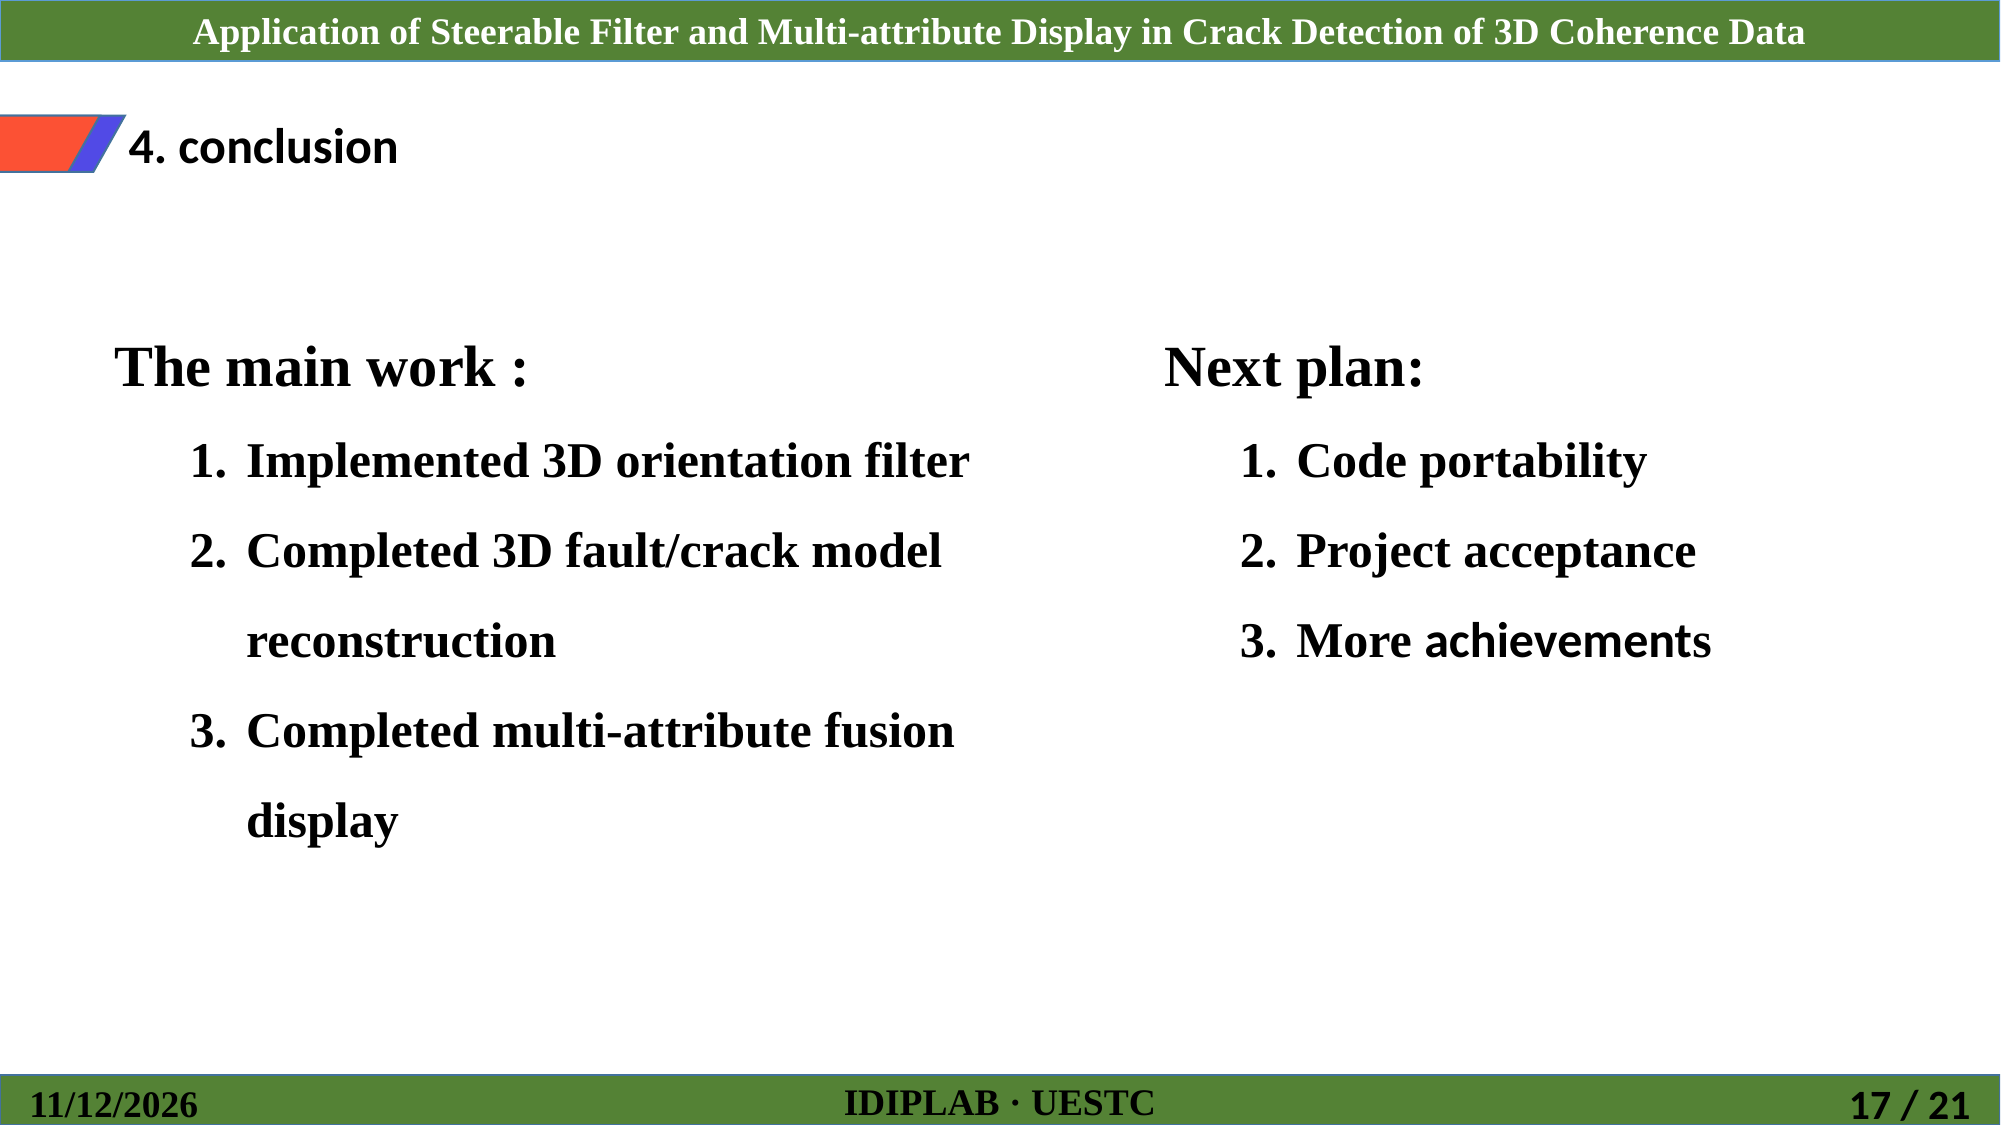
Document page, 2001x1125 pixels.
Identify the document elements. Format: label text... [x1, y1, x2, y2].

text_box The main work : Implemented 3D orientation filter Completed 3D fault/crack model reconstruction Completed multi-attribute fusion display [99, 285, 1007, 856]
text_box [70, 114, 113, 173]
slide_number 17 / 21 [1535, 1076, 1986, 1125]
text_box 4. conclusion [113, 105, 749, 181]
text_box Next plan: Code portability Project acceptance More achievements [1150, 285, 1922, 676]
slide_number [14, 1074, 465, 1125]
text_box [0, 114, 102, 173]
footer IDIPLAB · UESTC [662, 1070, 1338, 1125]
